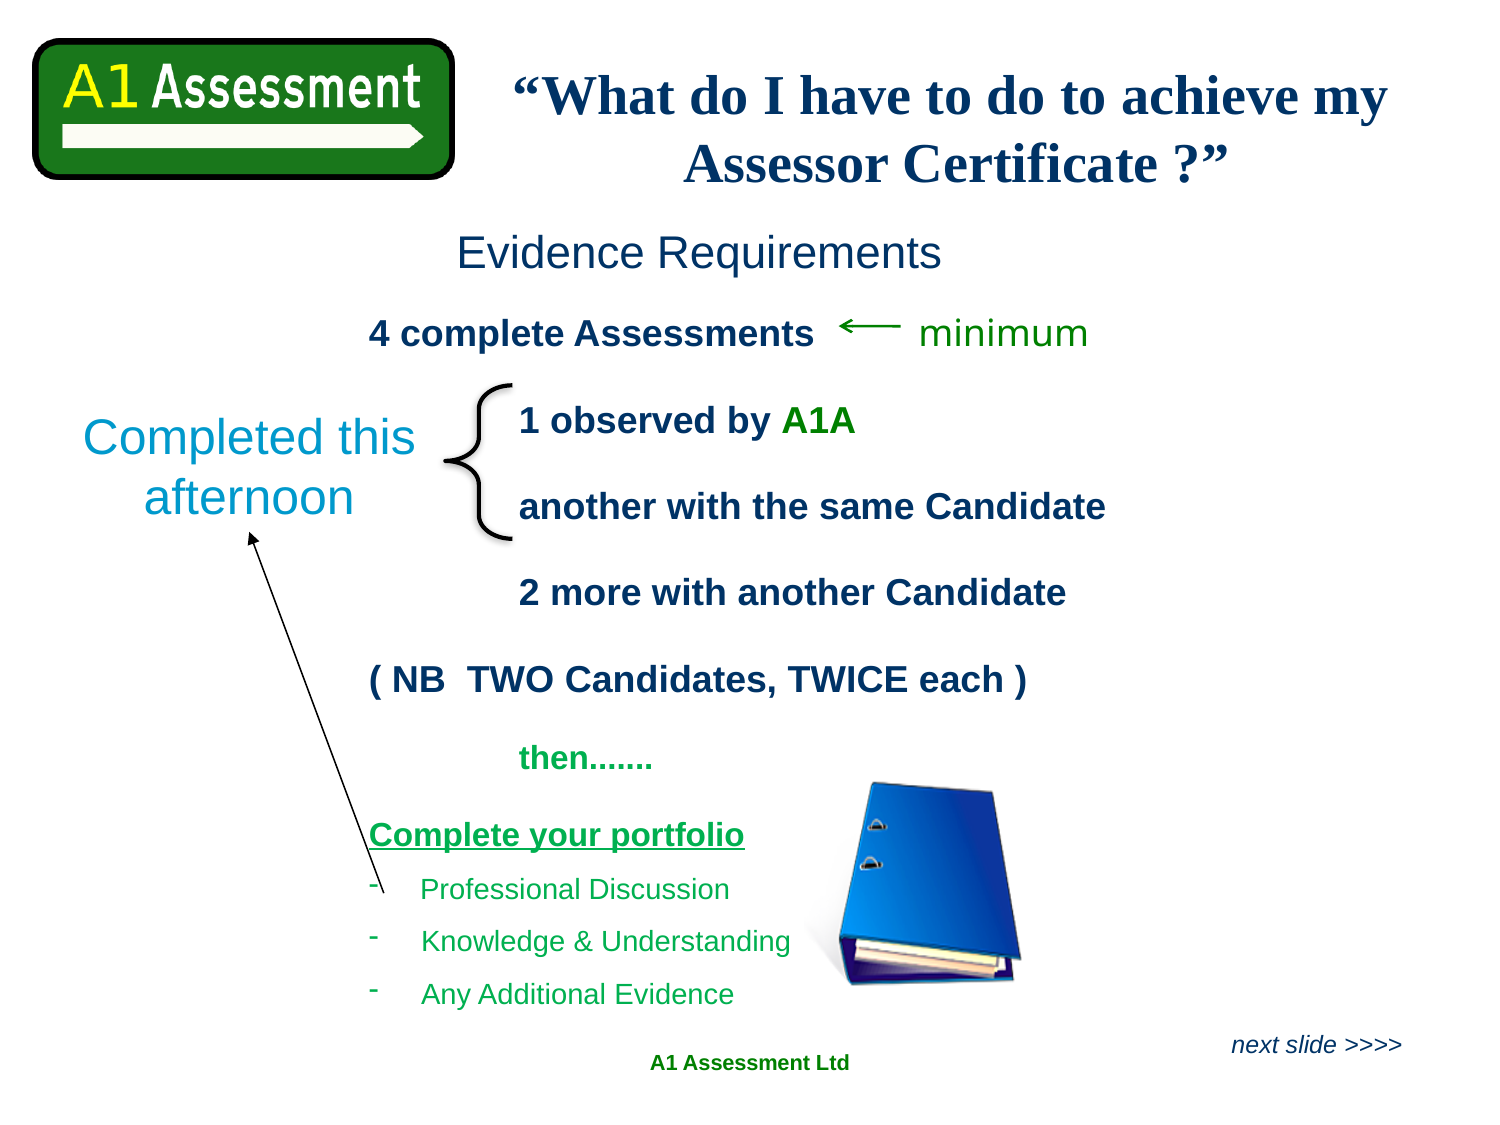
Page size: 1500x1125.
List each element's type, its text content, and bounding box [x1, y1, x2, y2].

text_box Evidence Requirements [411, 215, 988, 286]
text_box minimum [903, 301, 1258, 361]
text_box next slide >>>> [1216, 1006, 1418, 1066]
footer A1 Assessment Ltd [512, 1040, 988, 1101]
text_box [249, 533, 385, 894]
text_box [446, 383, 513, 541]
text_box Completed this afternoon [53, 397, 446, 532]
picture [804, 724, 1023, 1024]
picture [32, 38, 455, 180]
text_box 4 complete Assessments 1 observed by A1A another with the same Candidate 2 more with another Candidate ( NB TWO Candidates, TWICE each ) then....... Complete your portfolio Professional Discussion Knowledge & Understanding Any Additional Evidence [354, 279, 1146, 1018]
title “What do I have to do to achieve my Assessor Certificate ?” [464, 55, 1438, 197]
